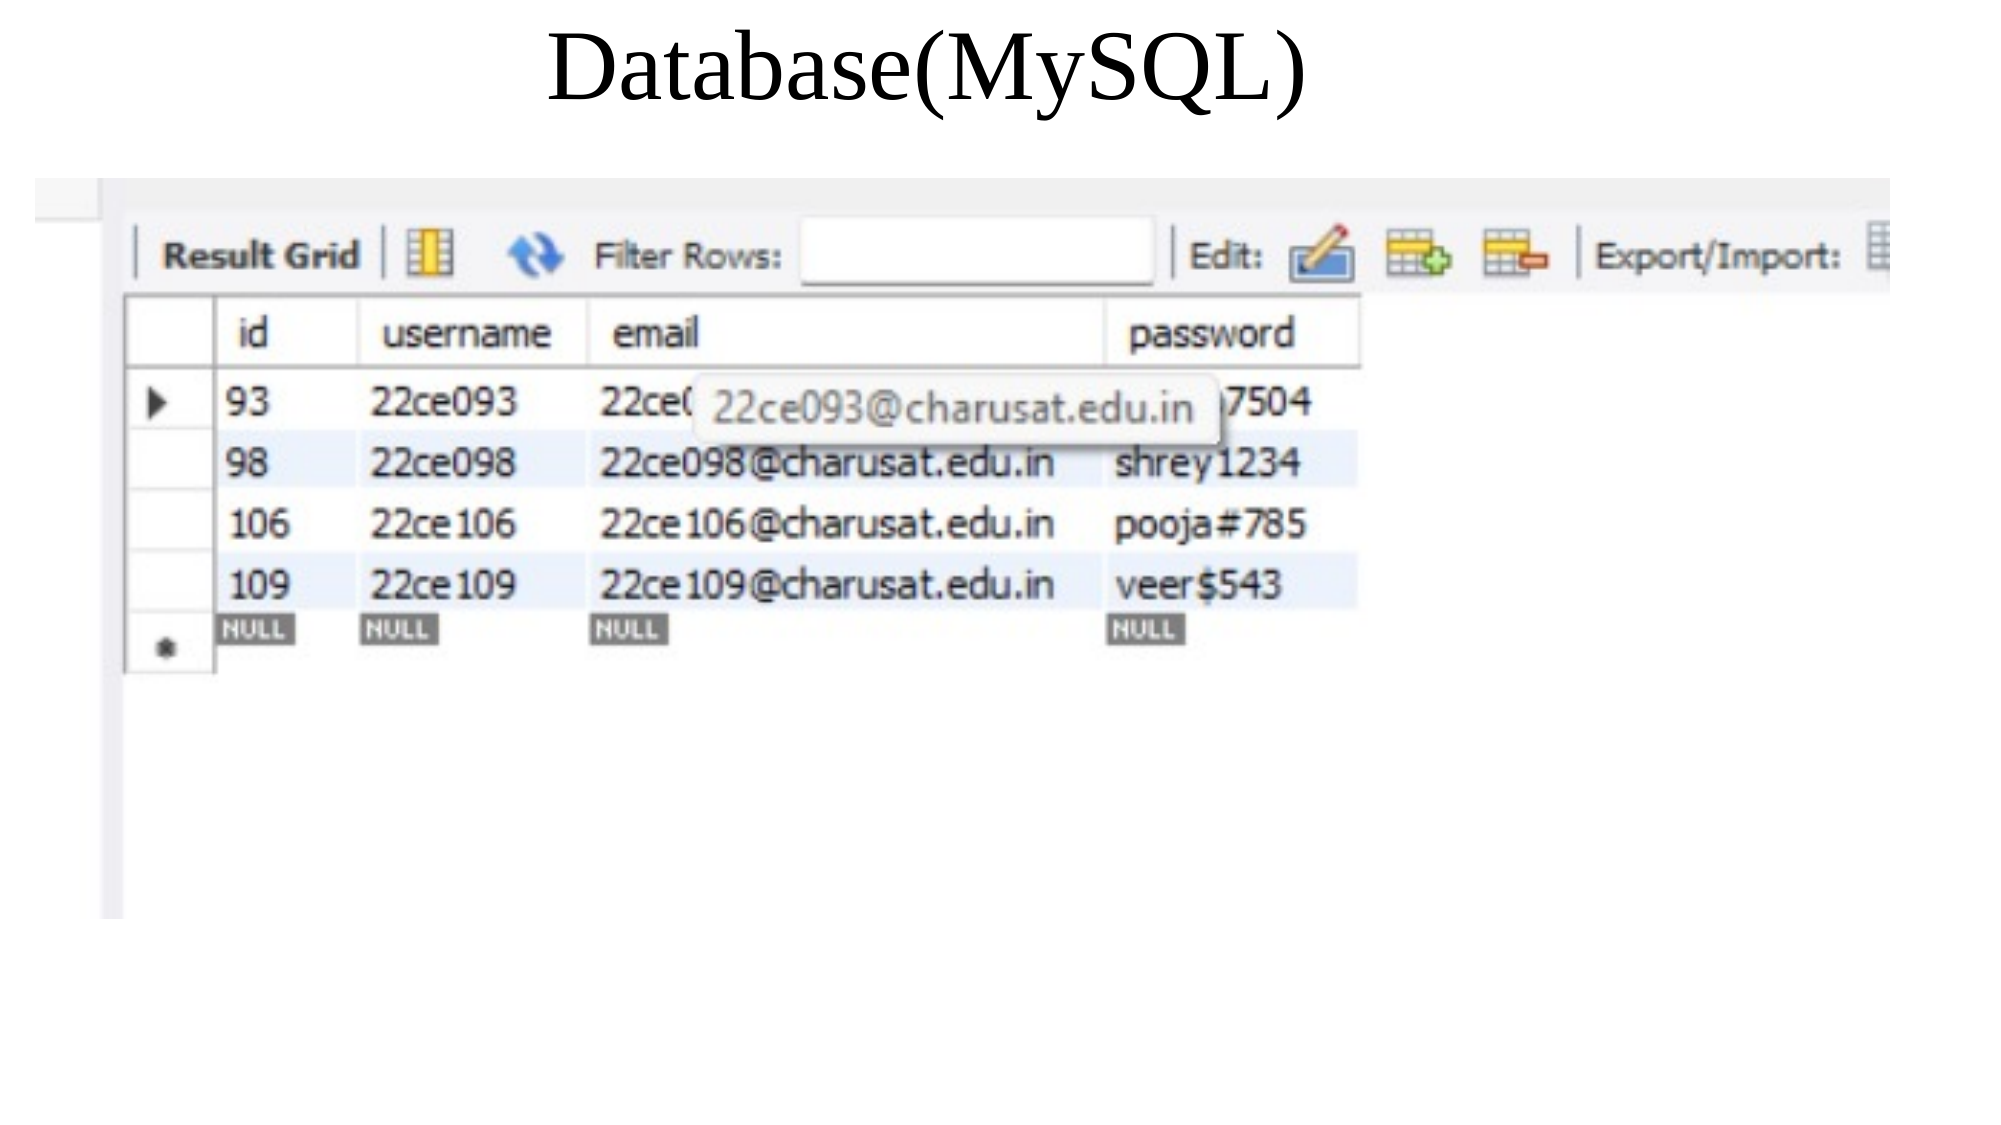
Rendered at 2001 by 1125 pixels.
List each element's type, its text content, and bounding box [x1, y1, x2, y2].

title Database(MySQL) [531, 25, 1469, 110]
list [35, 178, 1890, 920]
